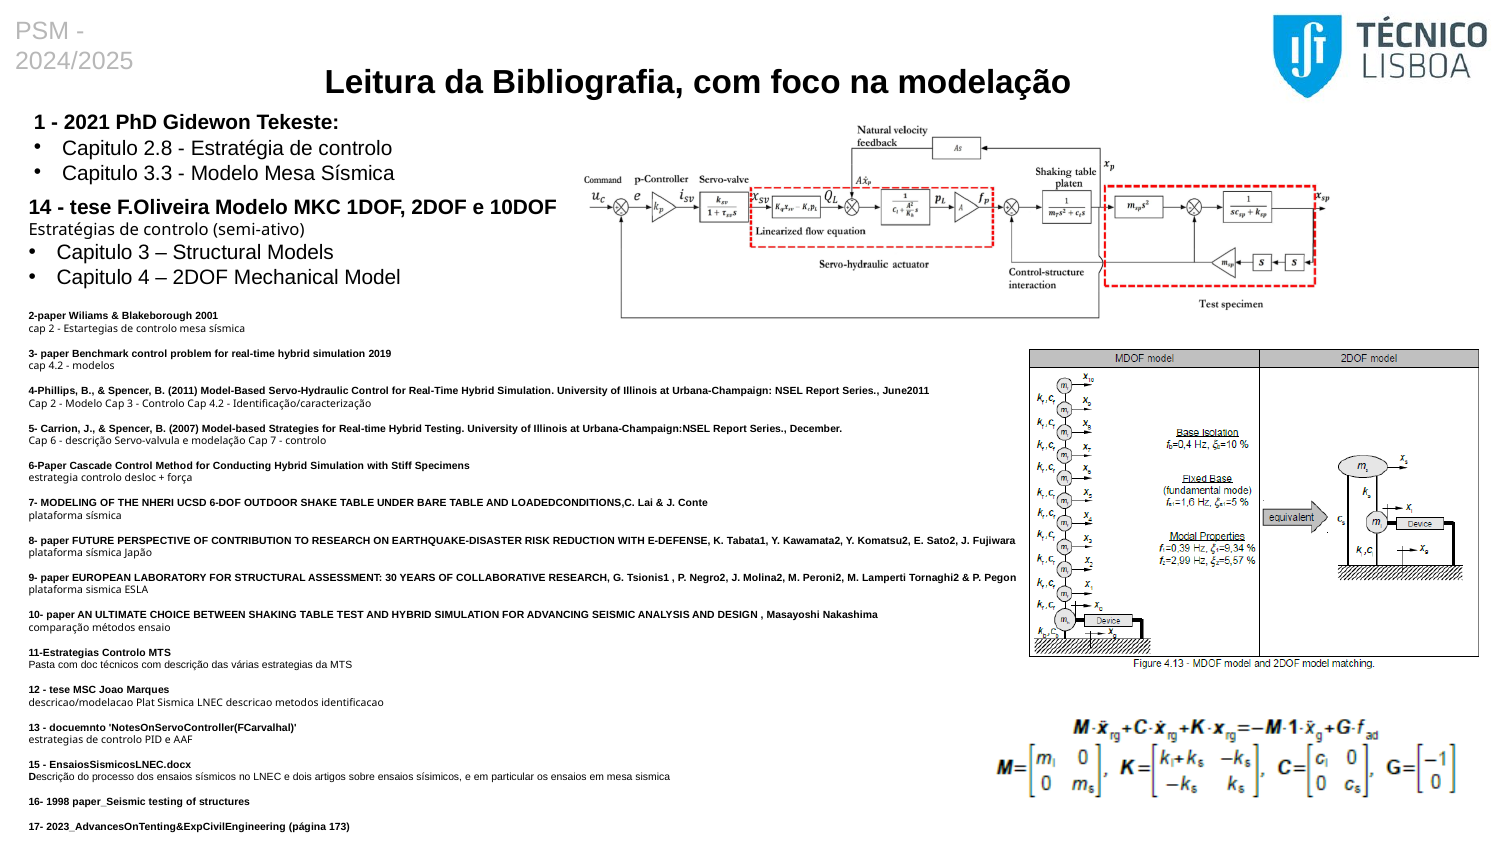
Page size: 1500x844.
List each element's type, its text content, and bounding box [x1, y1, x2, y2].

text_box Leitura da Bibliografia, com foco na modelação [309, 52, 1145, 108]
text_box 1 - 2021 PhD Gidewon Tekeste: Capitulo 2.8 - Estratégia de controlo Capitulo 3.3 - Modelo Mesa Sísmica [19, 101, 1421, 192]
text_box PSM - 2024/2025 [0, 0, 225, 90]
picture [1016, 343, 1484, 674]
picture [578, 117, 1334, 322]
picture [1260, 0, 1500, 106]
text_box 2-paper Wiliams & Blakeborough 2001 cap 2 - Estartegias de controlo mesa sísmica 3- paper Benchmark control problem for real-time hybrid simulation 2019 cap 4.2 - modelos 4-Phillips, B., & Spencer, B. (2011) Model-Based Servo-Hydraulic Control for Real-Time Hybrid Simulation. University of Illinois at Urbana-Champaign: NSEL Report Series., June2011 Cap 2 - Modelo Cap 3 - Controlo Cap 4.2 - Identificação/caracterização 5- Carrion, J., & Spencer, B. (2007) Model-based Strategies for Real-time Hybrid Testing. University of Illinois at Urbana-Champaign:NSEL Report Series., December. Cap 6 - descrição Servo-valvula e modelação Cap 7 - controlo 6-Paper Cascade Control Method for Conducting Hybrid Simulation with Stiff Specimens estrategia controlo desloc + força 7- MODELING OF THE NHERI UCSD 6-DOF OUTDOOR SHAKE TABLE UNDER BARE TABLE AND LOADEDCONDITIONS,C. Lai & J. Conte plataforma sísmica 8- paper FUTURE PERSPECTIVE OF CONTRIBUTION TO RESEARCH ON EARTHQUAKE-DISASTER RISK REDUCTION WITH E-DEFENSE, K. Tabata1, Y. Kawamata2, Y. Komatsu2, E. Sato2, J. Fujiwara2, T. Yamashita1 & Y. Nakano1,3 plataforma sísmica Japão 9- paper EUROPEAN LABORATORY FOR STRUCTURAL ASSESSMENT: 30 YEARS OF COLLABORATIVE RESEARCH, G. Tsionis1 , P. Negro2, J. Molina2, M. Peroni2, M. Lamperti Tornaghi2 & P. Pegon3 plataforma sismica ESLA 10- paper AN ULTIMATE CHOICE BETWEEN SHAKING TABLE TEST AND HYBRID SIMULATION FOR ADVANCING SEISMIC ANALYSIS AND DESIGN , Masayoshi Nakashima comparação métodos ensaio 11-Estrategias Controlo MTS Pasta com doc técnicos com descrição das várias estrategias da MTS 12 - tese MSC Joao Marques descricao/modelacao Plat Sismica LNEC descricao metodos identificacao 13 - docuemnto 'NotesOnServoController(FCarvalhal)' estrategias de controlo PID e AAF 15 - EnsaiosSismicosLNEC.docx Descrição do processo dos ensaios sísmicos no LNEC e dois artigos sobre ensaios sísimicos, e em particular os ensaios em mesa sismica 16- 1998 paper_Seismic testing of structures 17- 2023_AdvancesOnTenting&ExpCivilEngineering (página 173) [13, 301, 1421, 841]
picture [982, 707, 1474, 809]
text_box 14 - tese F.Oliveira Modelo MKC 1DOF, 2DOF e 10DOF Estratégias de controlo (semi-ativo) Capitulo 3 – Structural Models Capitulo 4 – 2DOF Mechanical Model [13, 186, 573, 296]
